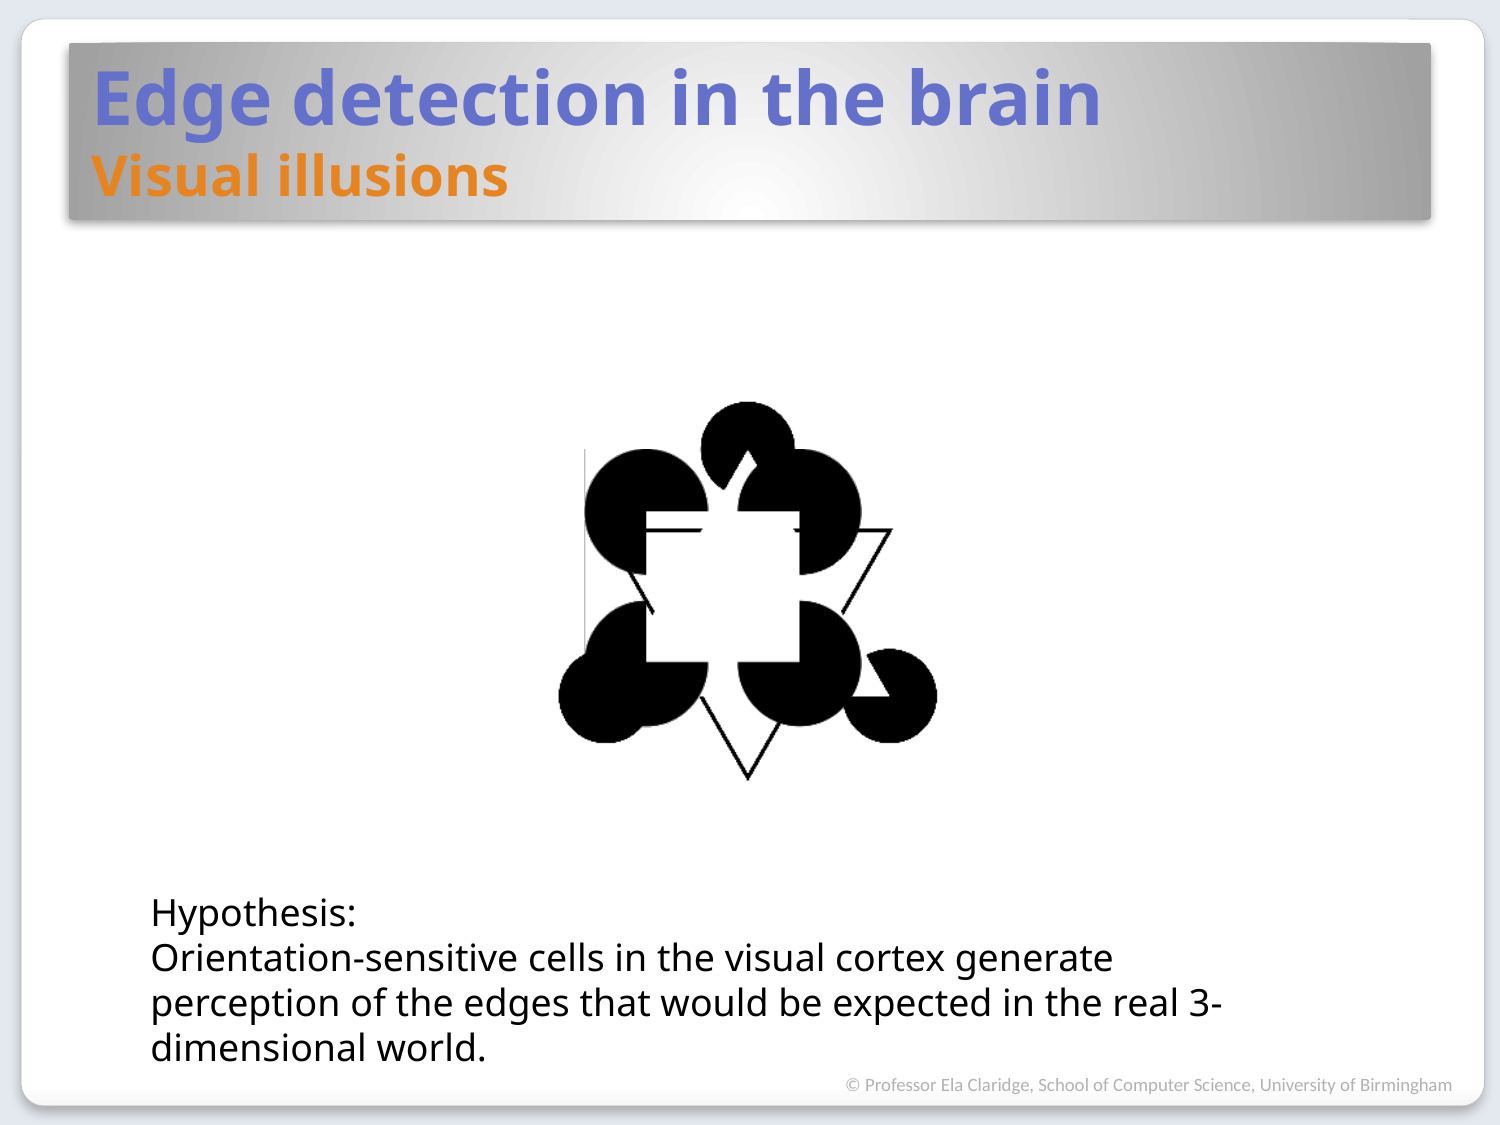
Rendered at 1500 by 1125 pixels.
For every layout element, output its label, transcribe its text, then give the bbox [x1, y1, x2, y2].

title Edge detection in the brain Visual illusions [76, 42, 1420, 216]
footer © Professor Ela Claridge, School of Computer Science, University of Birmingham [830, 1065, 1485, 1125]
picture [551, 379, 945, 800]
text_box Hypothesis: Orientation-sensitive cells in the visual cortex generate perception of the edges that would be expected in the real 3-dimensional world. [135, 881, 1306, 1077]
